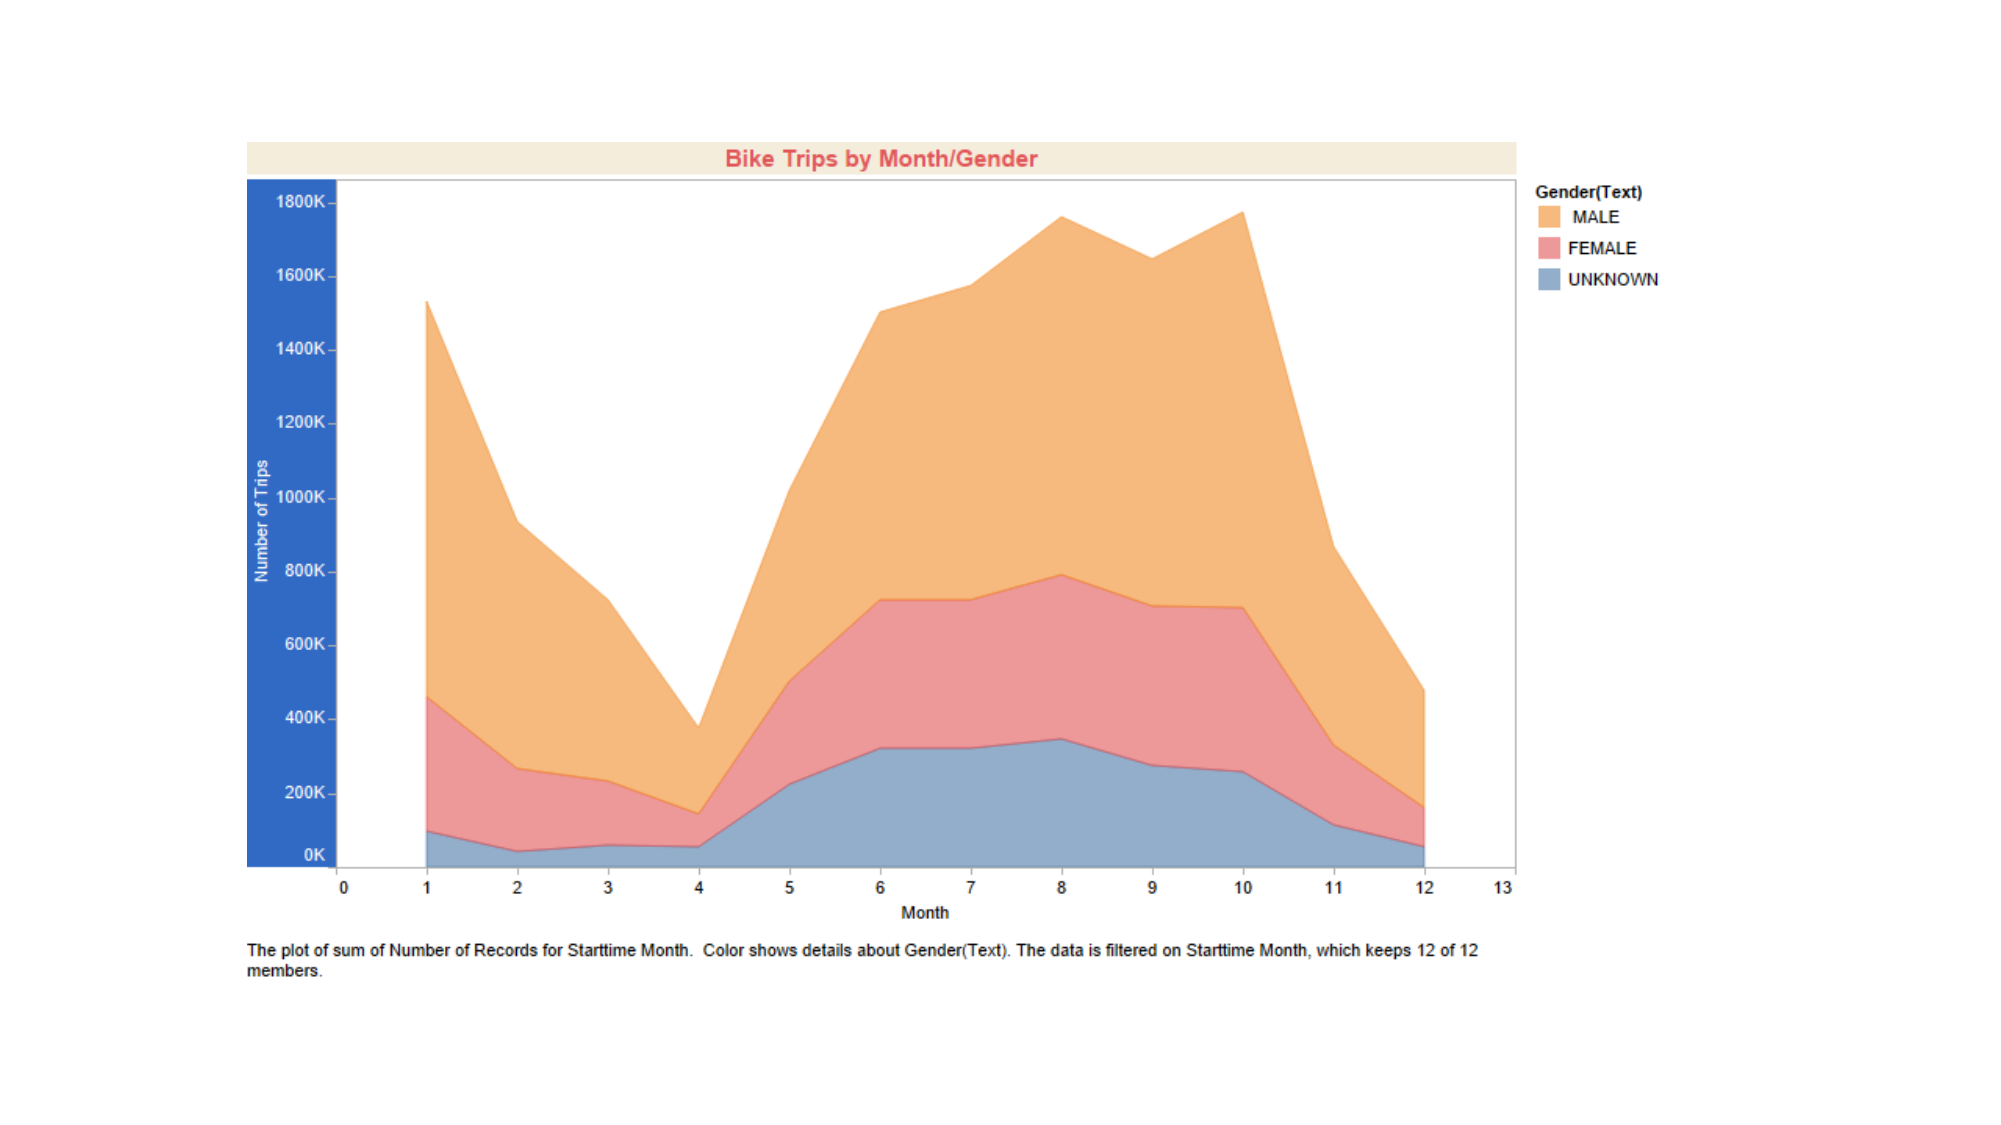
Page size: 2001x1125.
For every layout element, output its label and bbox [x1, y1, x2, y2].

picture [247, 142, 1753, 983]
